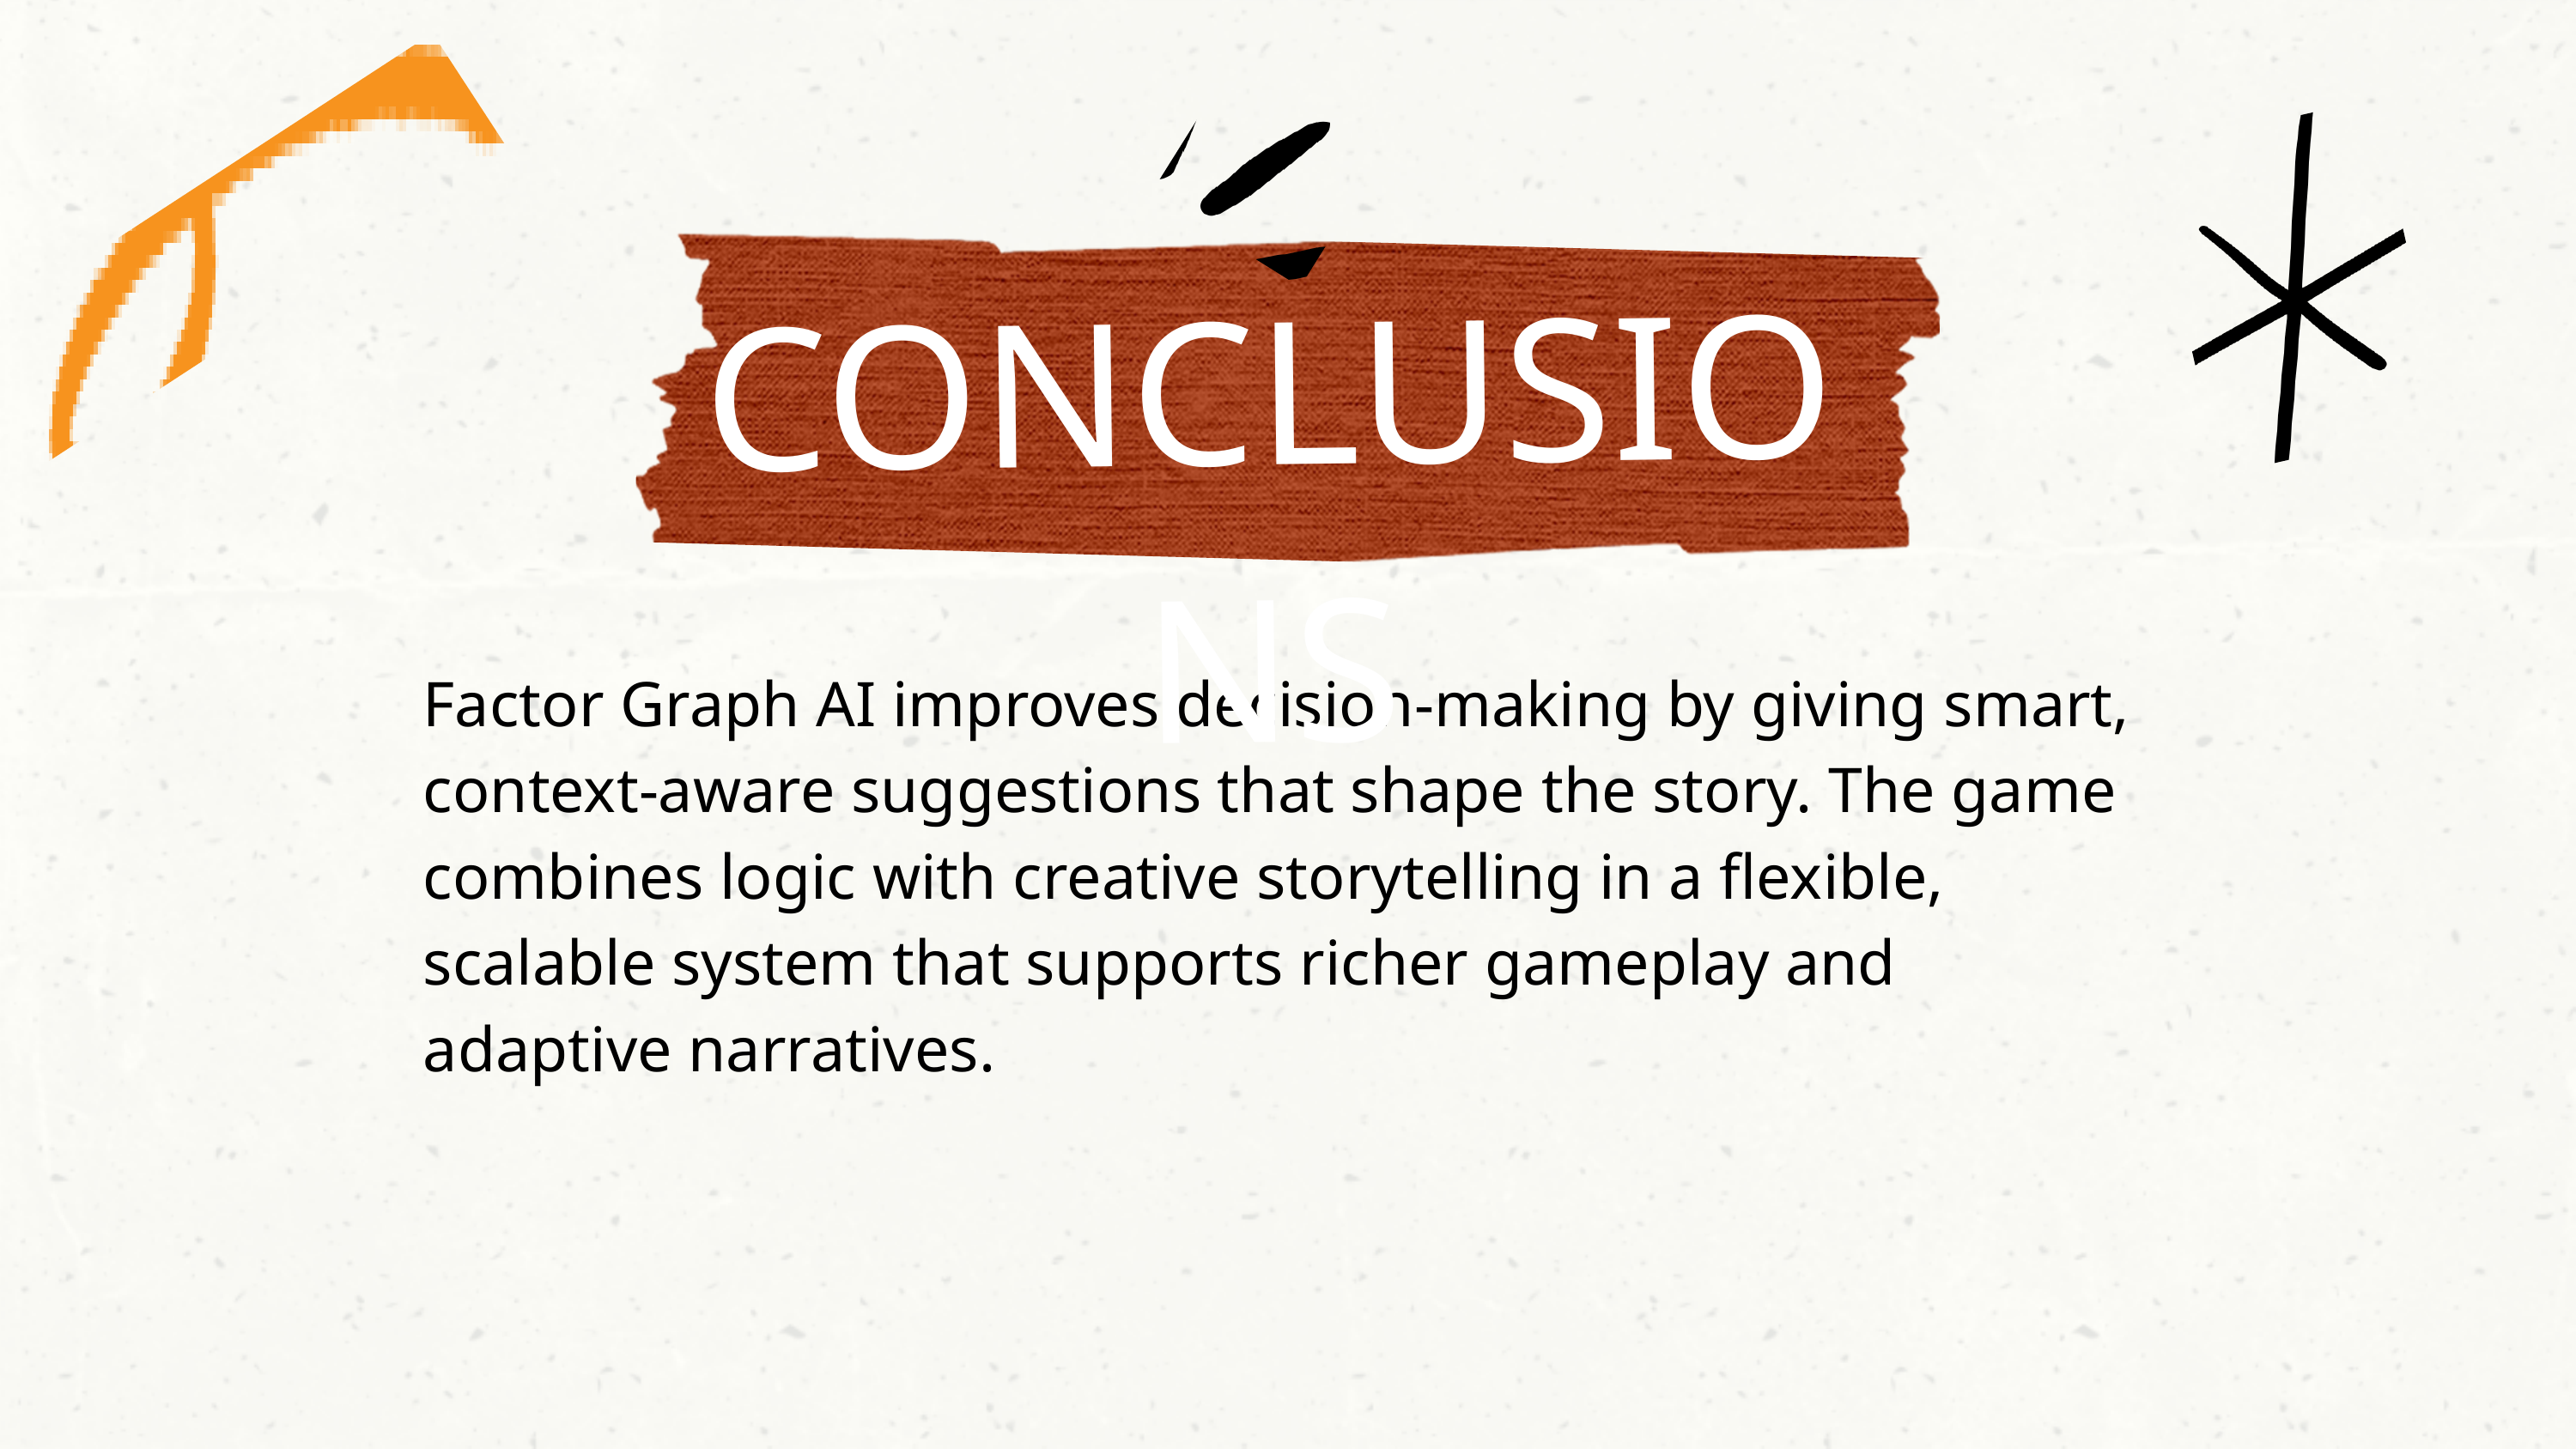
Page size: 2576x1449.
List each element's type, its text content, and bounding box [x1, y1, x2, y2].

text_box CONCLUSIONS [687, 219, 1854, 790]
text_box [1848, 255, 1942, 579]
text_box [1151, 58, 1385, 288]
text_box [0, 0, 2576, 1449]
text_box [0, 33, 514, 494]
text_box [634, 221, 927, 543]
text_box [2146, 98, 2447, 476]
text_box Factor Graph AI improves decision-making by giving smart, context-aware suggestions that shape the story. The game combines logic with creative storytelling in a flexible, scalable system that supports richer gameplay and adaptive narratives. [422, 652, 2153, 1084]
